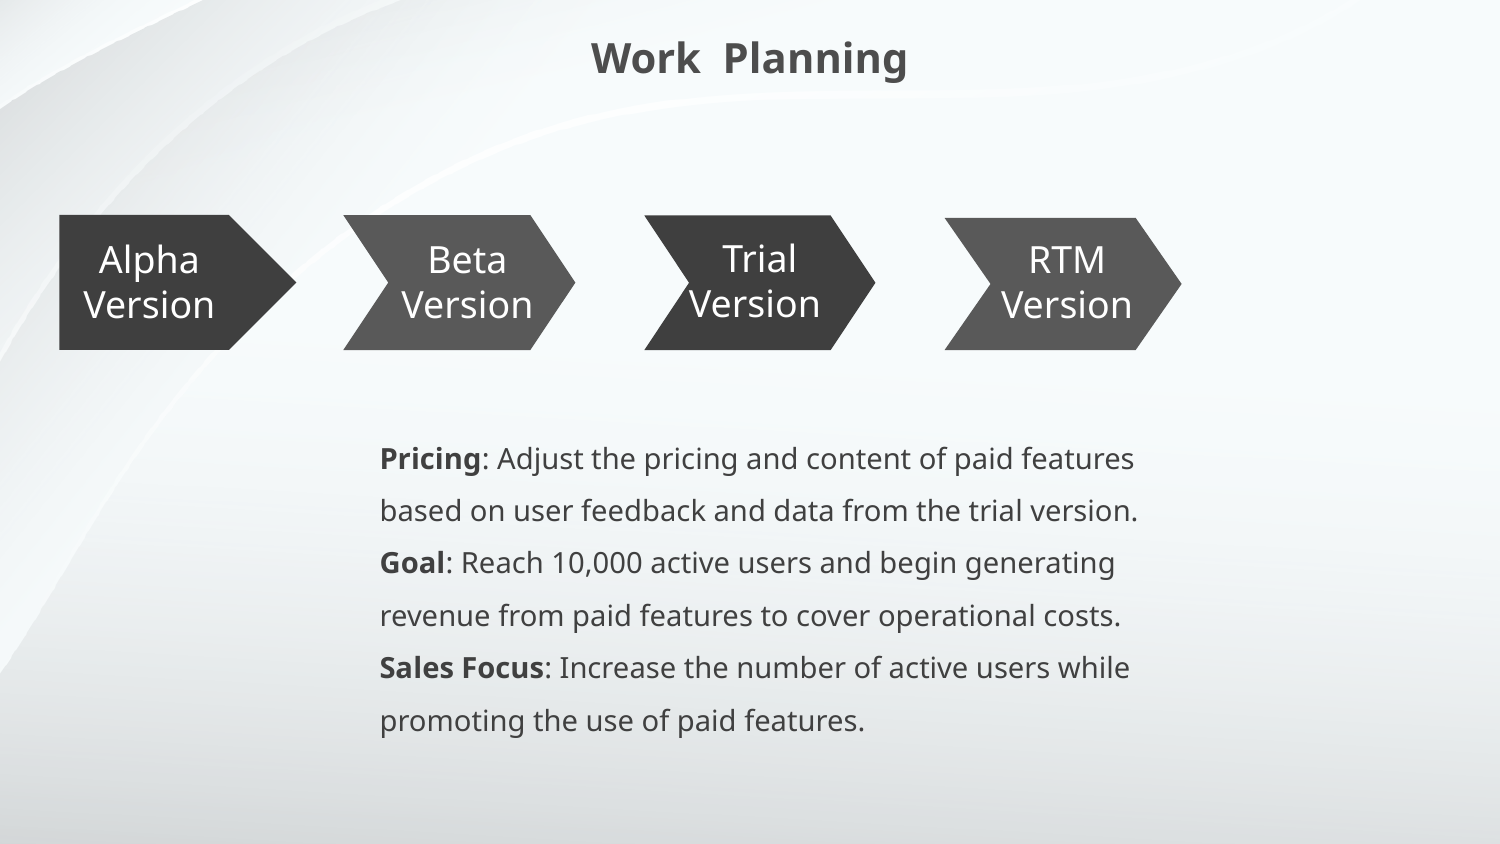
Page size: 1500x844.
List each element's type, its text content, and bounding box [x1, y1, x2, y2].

picture [0, 0, 1500, 844]
text_box [942, 216, 1145, 274]
text_box [58, 213, 298, 351]
text_box [341, 214, 577, 352]
text_box RTM Version [982, 229, 1162, 276]
text_box Pricing: Adjust the pricing and content of paid features based on user feedback and data from the trial version. Goal: Reach 10,000 active users and begin generating revenue from paid features to cover operational costs. Sales Focus: Increase the number of active users while promoting the use of paid features. [364, 415, 1231, 745]
text_box Alpha Version [63, 229, 236, 276]
text_box Trial Version [658, 227, 862, 275]
text_box [642, 214, 840, 238]
text_box [942, 253, 1183, 352]
text_box Work Planning [395, 24, 1105, 89]
text_box [642, 260, 877, 352]
text_box Beta Version [384, 229, 551, 276]
